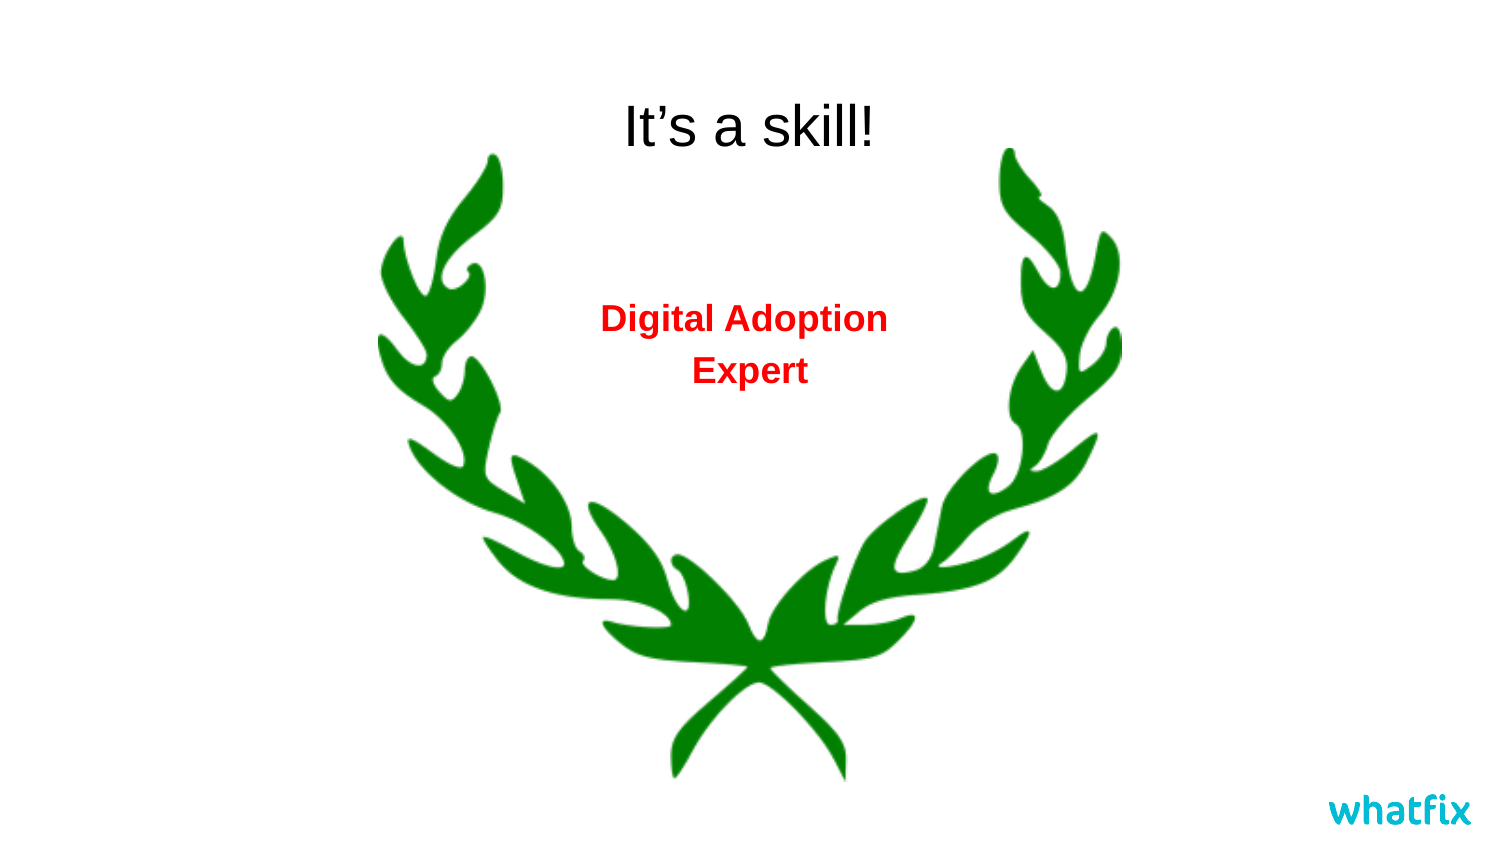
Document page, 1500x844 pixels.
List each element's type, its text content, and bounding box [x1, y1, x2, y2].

picture [378, 148, 1122, 782]
picture [1329, 794, 1471, 825]
title It’s a skill! [51, 72, 1449, 167]
